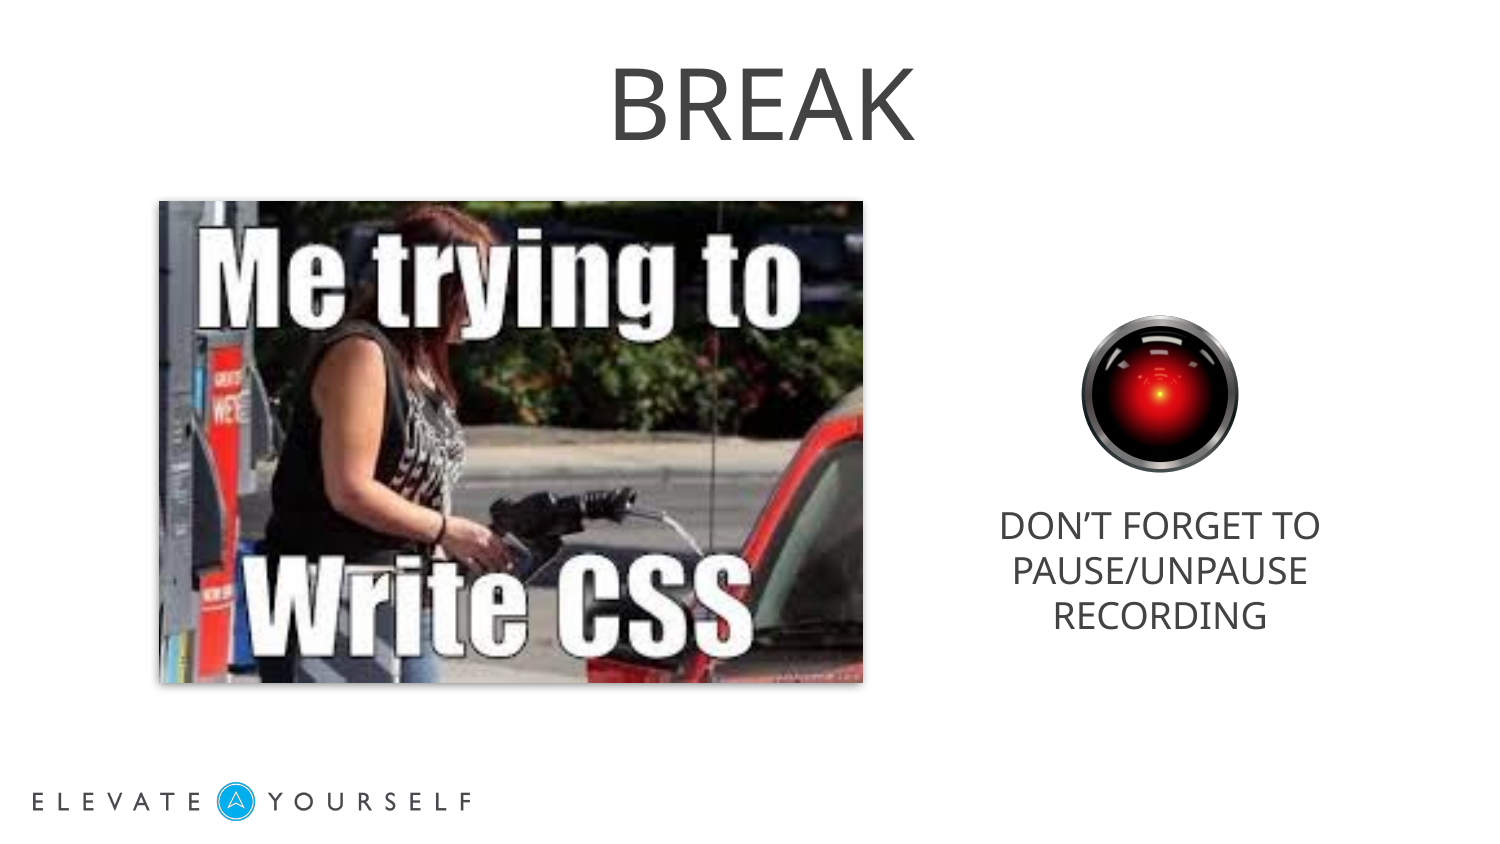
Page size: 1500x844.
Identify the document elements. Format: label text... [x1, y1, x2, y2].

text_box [975, 315, 1346, 653]
picture [159, 201, 863, 684]
picture [33, 781, 470, 821]
text_box BREAK [183, 25, 1339, 322]
